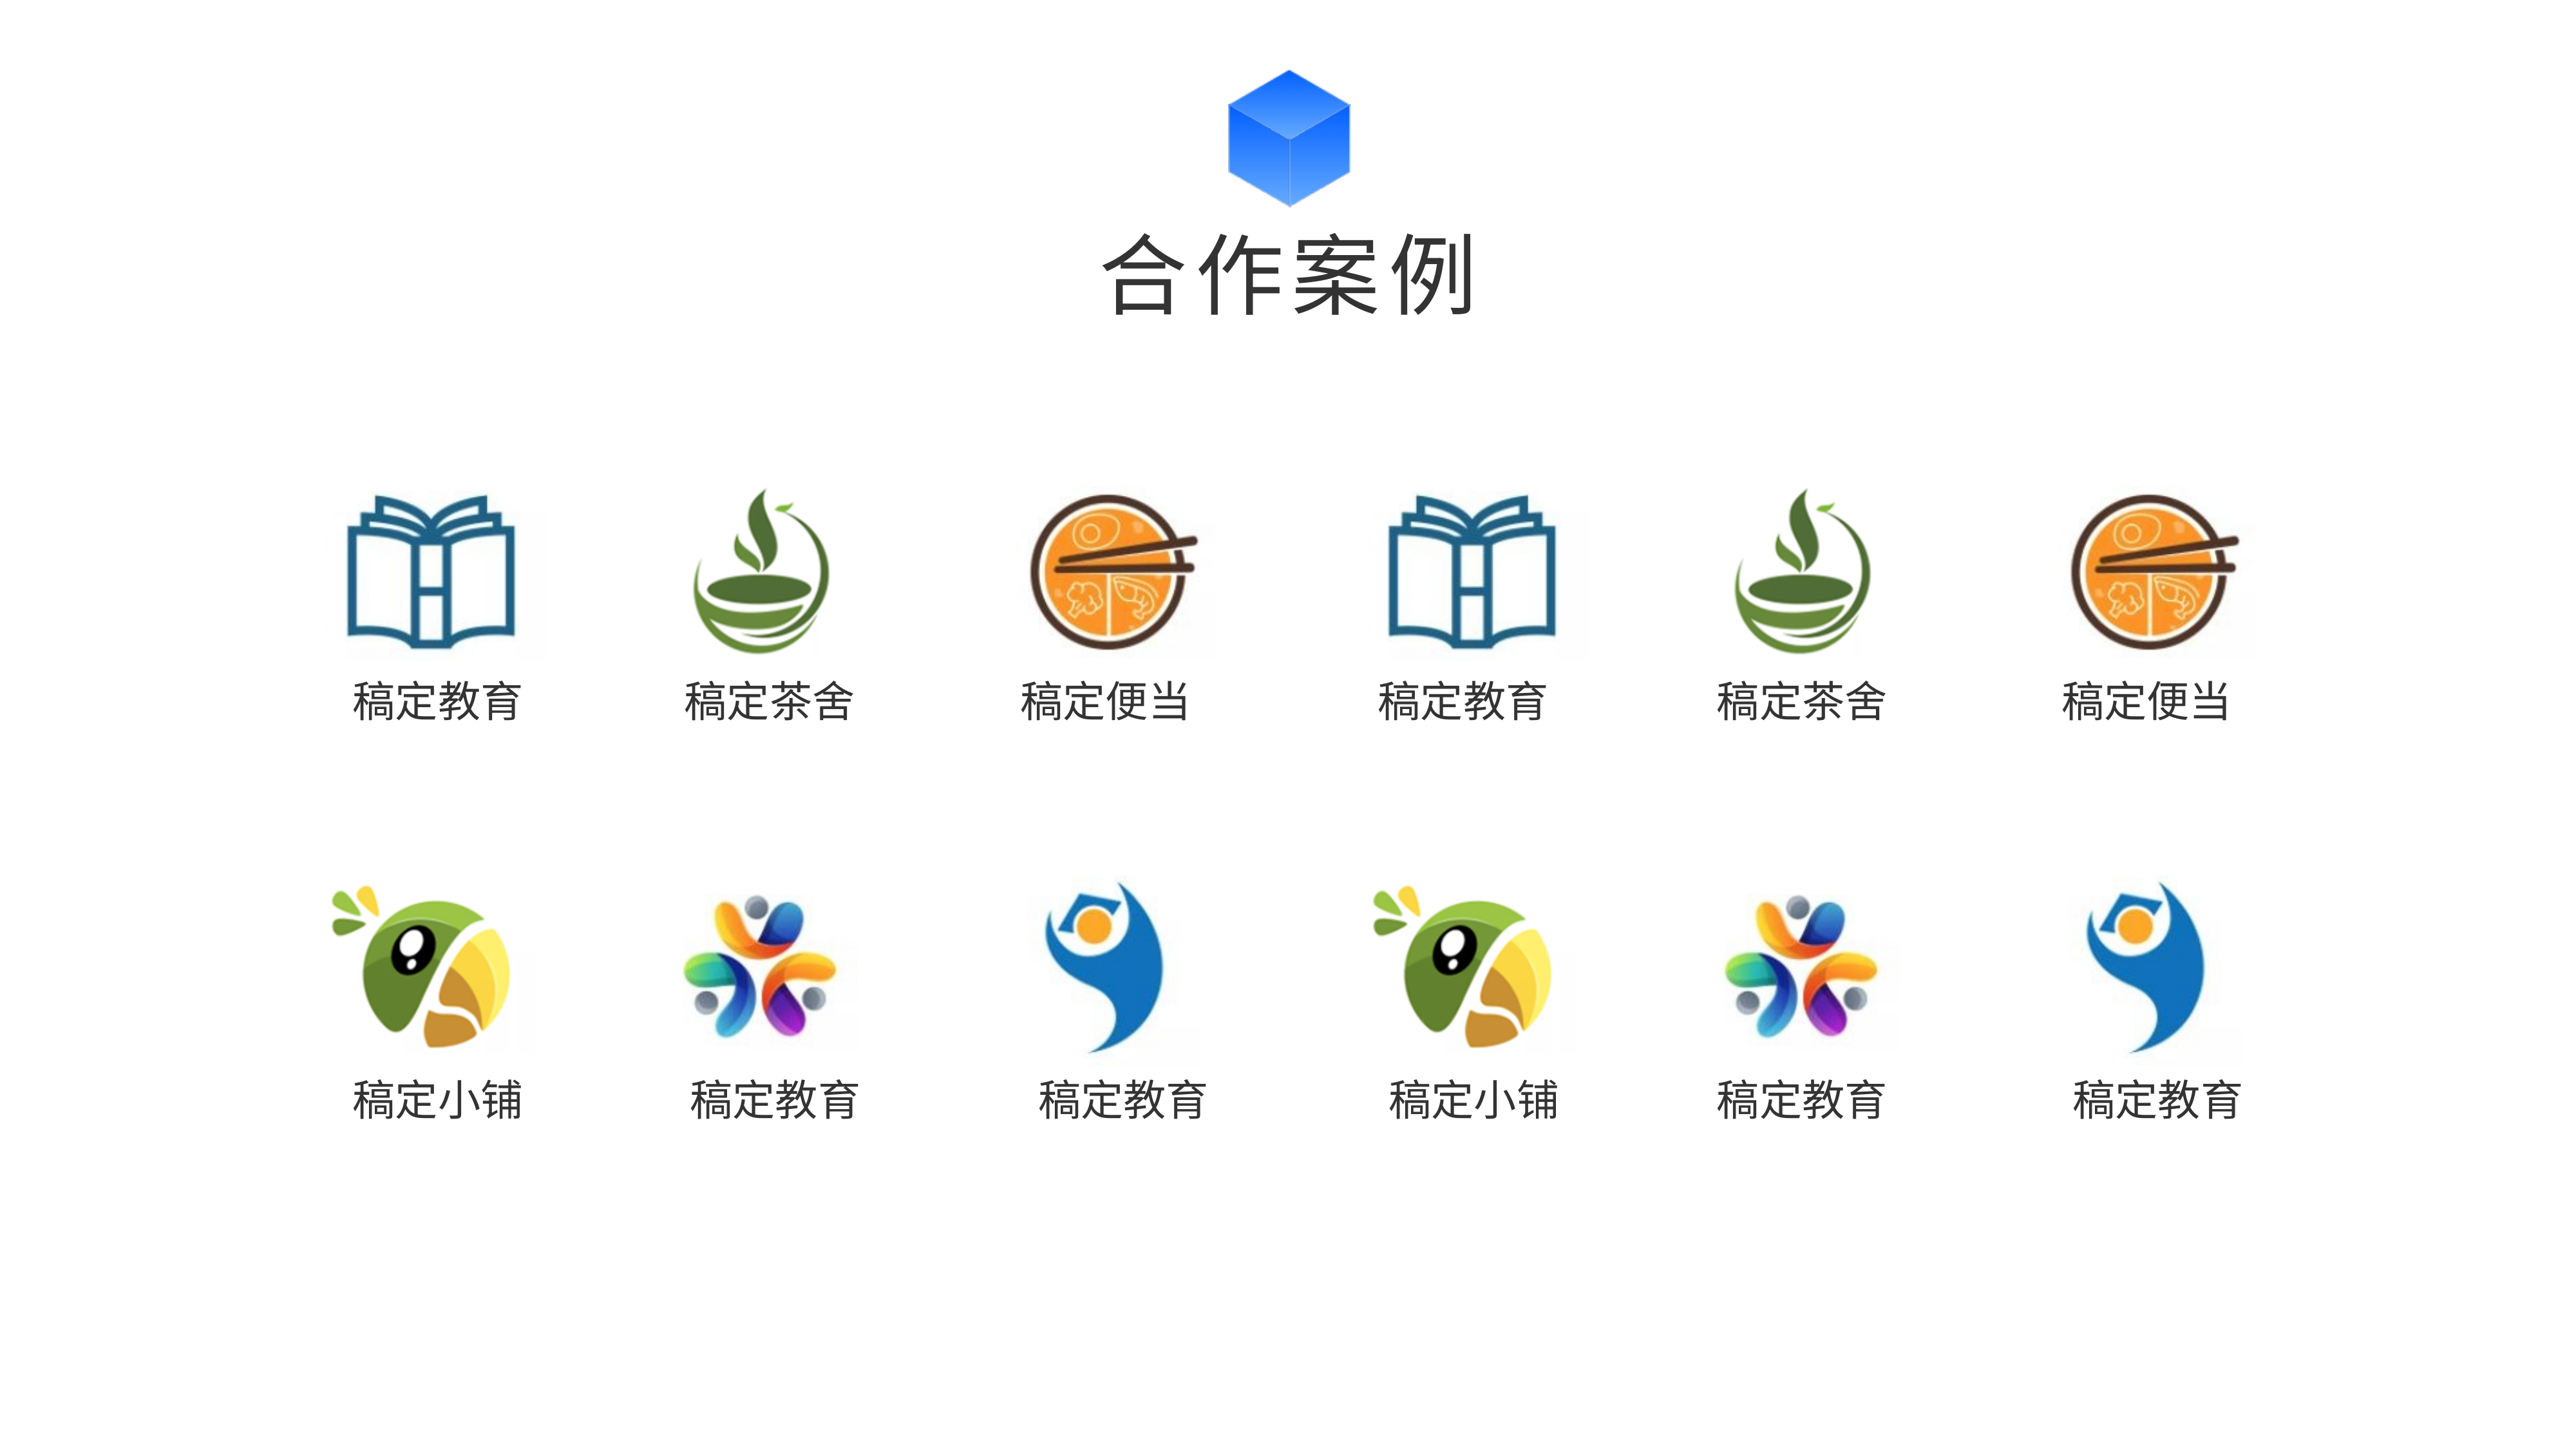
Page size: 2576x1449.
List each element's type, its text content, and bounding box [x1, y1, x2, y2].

picture [310, 872, 535, 1054]
picture [1350, 872, 1576, 1054]
text_box 稿定教育 [969, 1068, 1278, 1119]
text_box 稿定茶舍 [613, 669, 926, 721]
text_box 稿定教育 [265, 669, 611, 721]
text_box 稿定便当 [933, 669, 1278, 721]
picture [986, 855, 1201, 1066]
text_box 稿定小铺 [1323, 1068, 1625, 1119]
text_box 稿定教育 [621, 1068, 929, 1119]
text_box 稿定小铺 [272, 1068, 604, 1119]
text_box 稿定教育 [1991, 1068, 2324, 1119]
picture [663, 873, 859, 1050]
picture [326, 469, 548, 661]
text_box 稿定教育 [1318, 669, 1608, 721]
text_box 稿定便当 [1995, 669, 2298, 721]
picture [664, 482, 875, 661]
picture [995, 464, 1216, 659]
text_box 稿定茶舍 [1653, 669, 1951, 721]
picture [1703, 873, 1900, 1050]
picture [2027, 855, 2242, 1066]
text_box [878, 68, 1698, 330]
picture [1705, 482, 1917, 661]
picture [1367, 469, 1589, 661]
text_box 稿定教育 [1665, 1068, 1939, 1119]
picture [2036, 464, 2257, 659]
